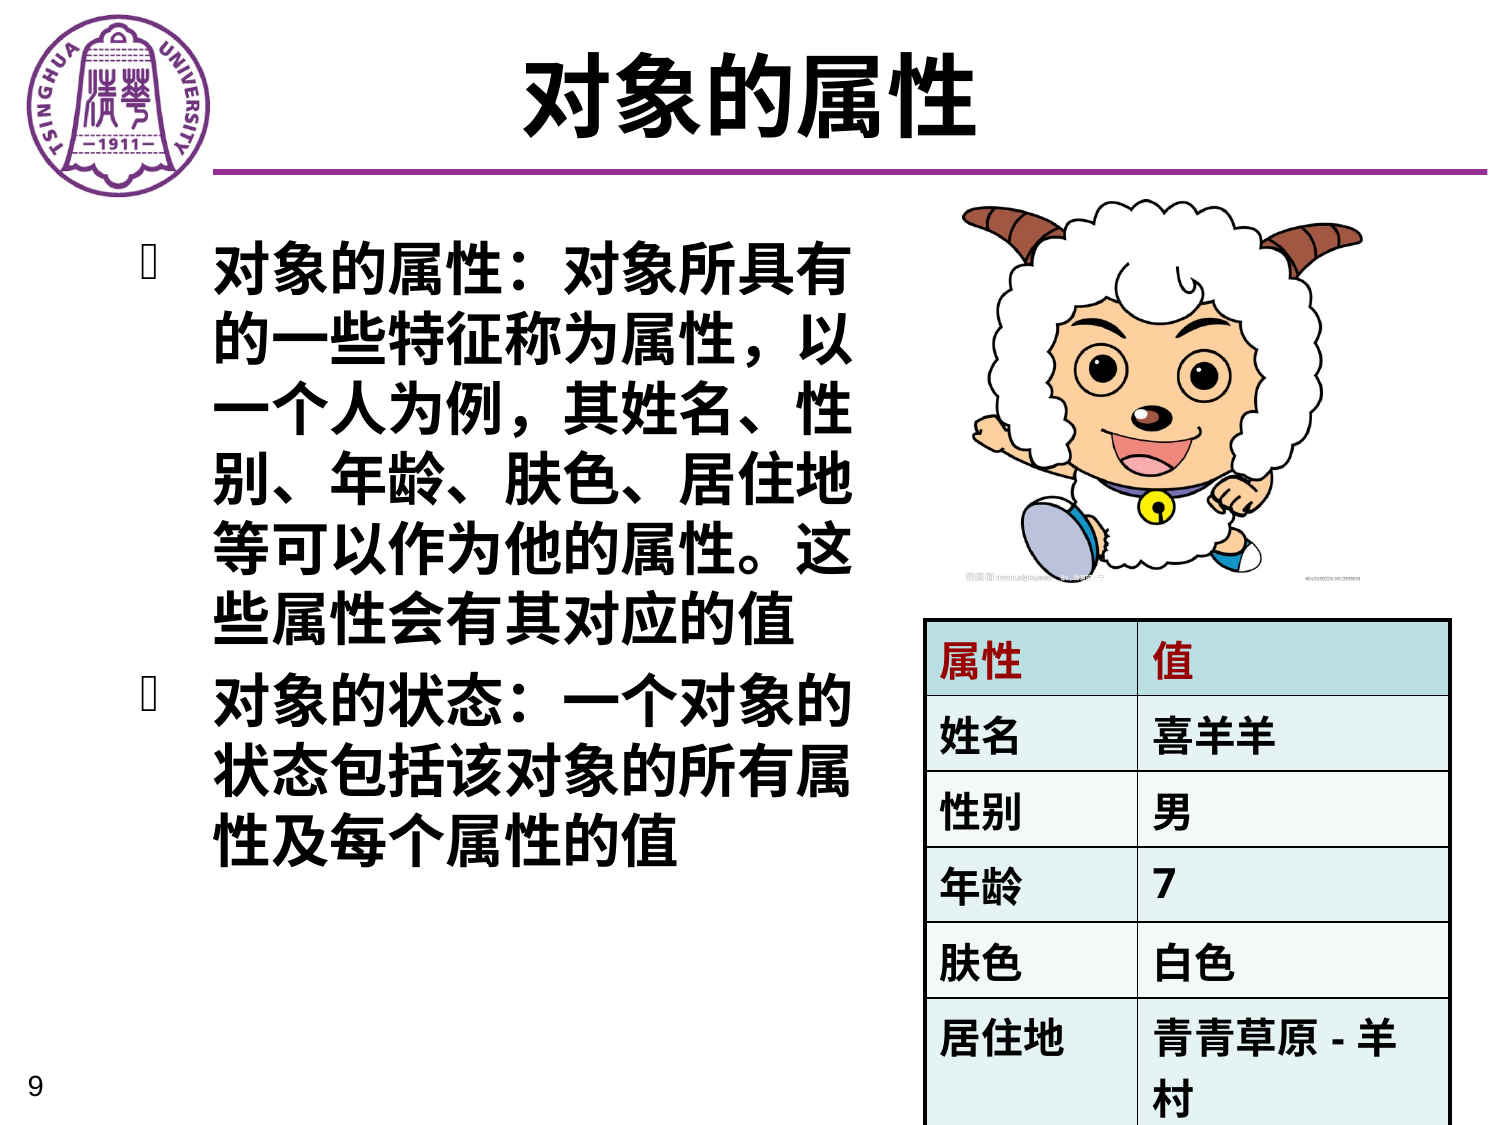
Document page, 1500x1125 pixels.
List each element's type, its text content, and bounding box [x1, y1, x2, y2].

table_cell 居住地 [927, 999, 1137, 1125]
table_cell 男 [1138, 772, 1448, 846]
title 对象的属性 [24, 37, 1476, 151]
table_cell 青青草原-羊村 [1138, 999, 1448, 1125]
table_cell 年龄 [927, 848, 1137, 921]
table_cell 姓名 [927, 696, 1137, 770]
table_cell 7 [1138, 848, 1448, 921]
picture [962, 199, 1363, 583]
list 对象的属性：对象所具有的一些特征称为属性，以一个人为例，其姓名、性别、年龄、肤色、居住地等可以作为他的属性。这些属性会有其对应的值 对象的状态：一个对象的状态包括该对象的所有属性及每个属性的值 [124, 224, 876, 1038]
table_header 值 [1138, 622, 1448, 695]
table_cell 喜羊羊 [1138, 696, 1448, 770]
table_header 属性 [927, 622, 1137, 695]
footer 9 [12, 1059, 176, 1125]
table_cell 肤色 [927, 923, 1137, 997]
picture [24, 12, 213, 37]
picture [24, 151, 213, 200]
table_cell 白色 [1138, 923, 1448, 997]
table_cell 性别 [927, 772, 1137, 846]
